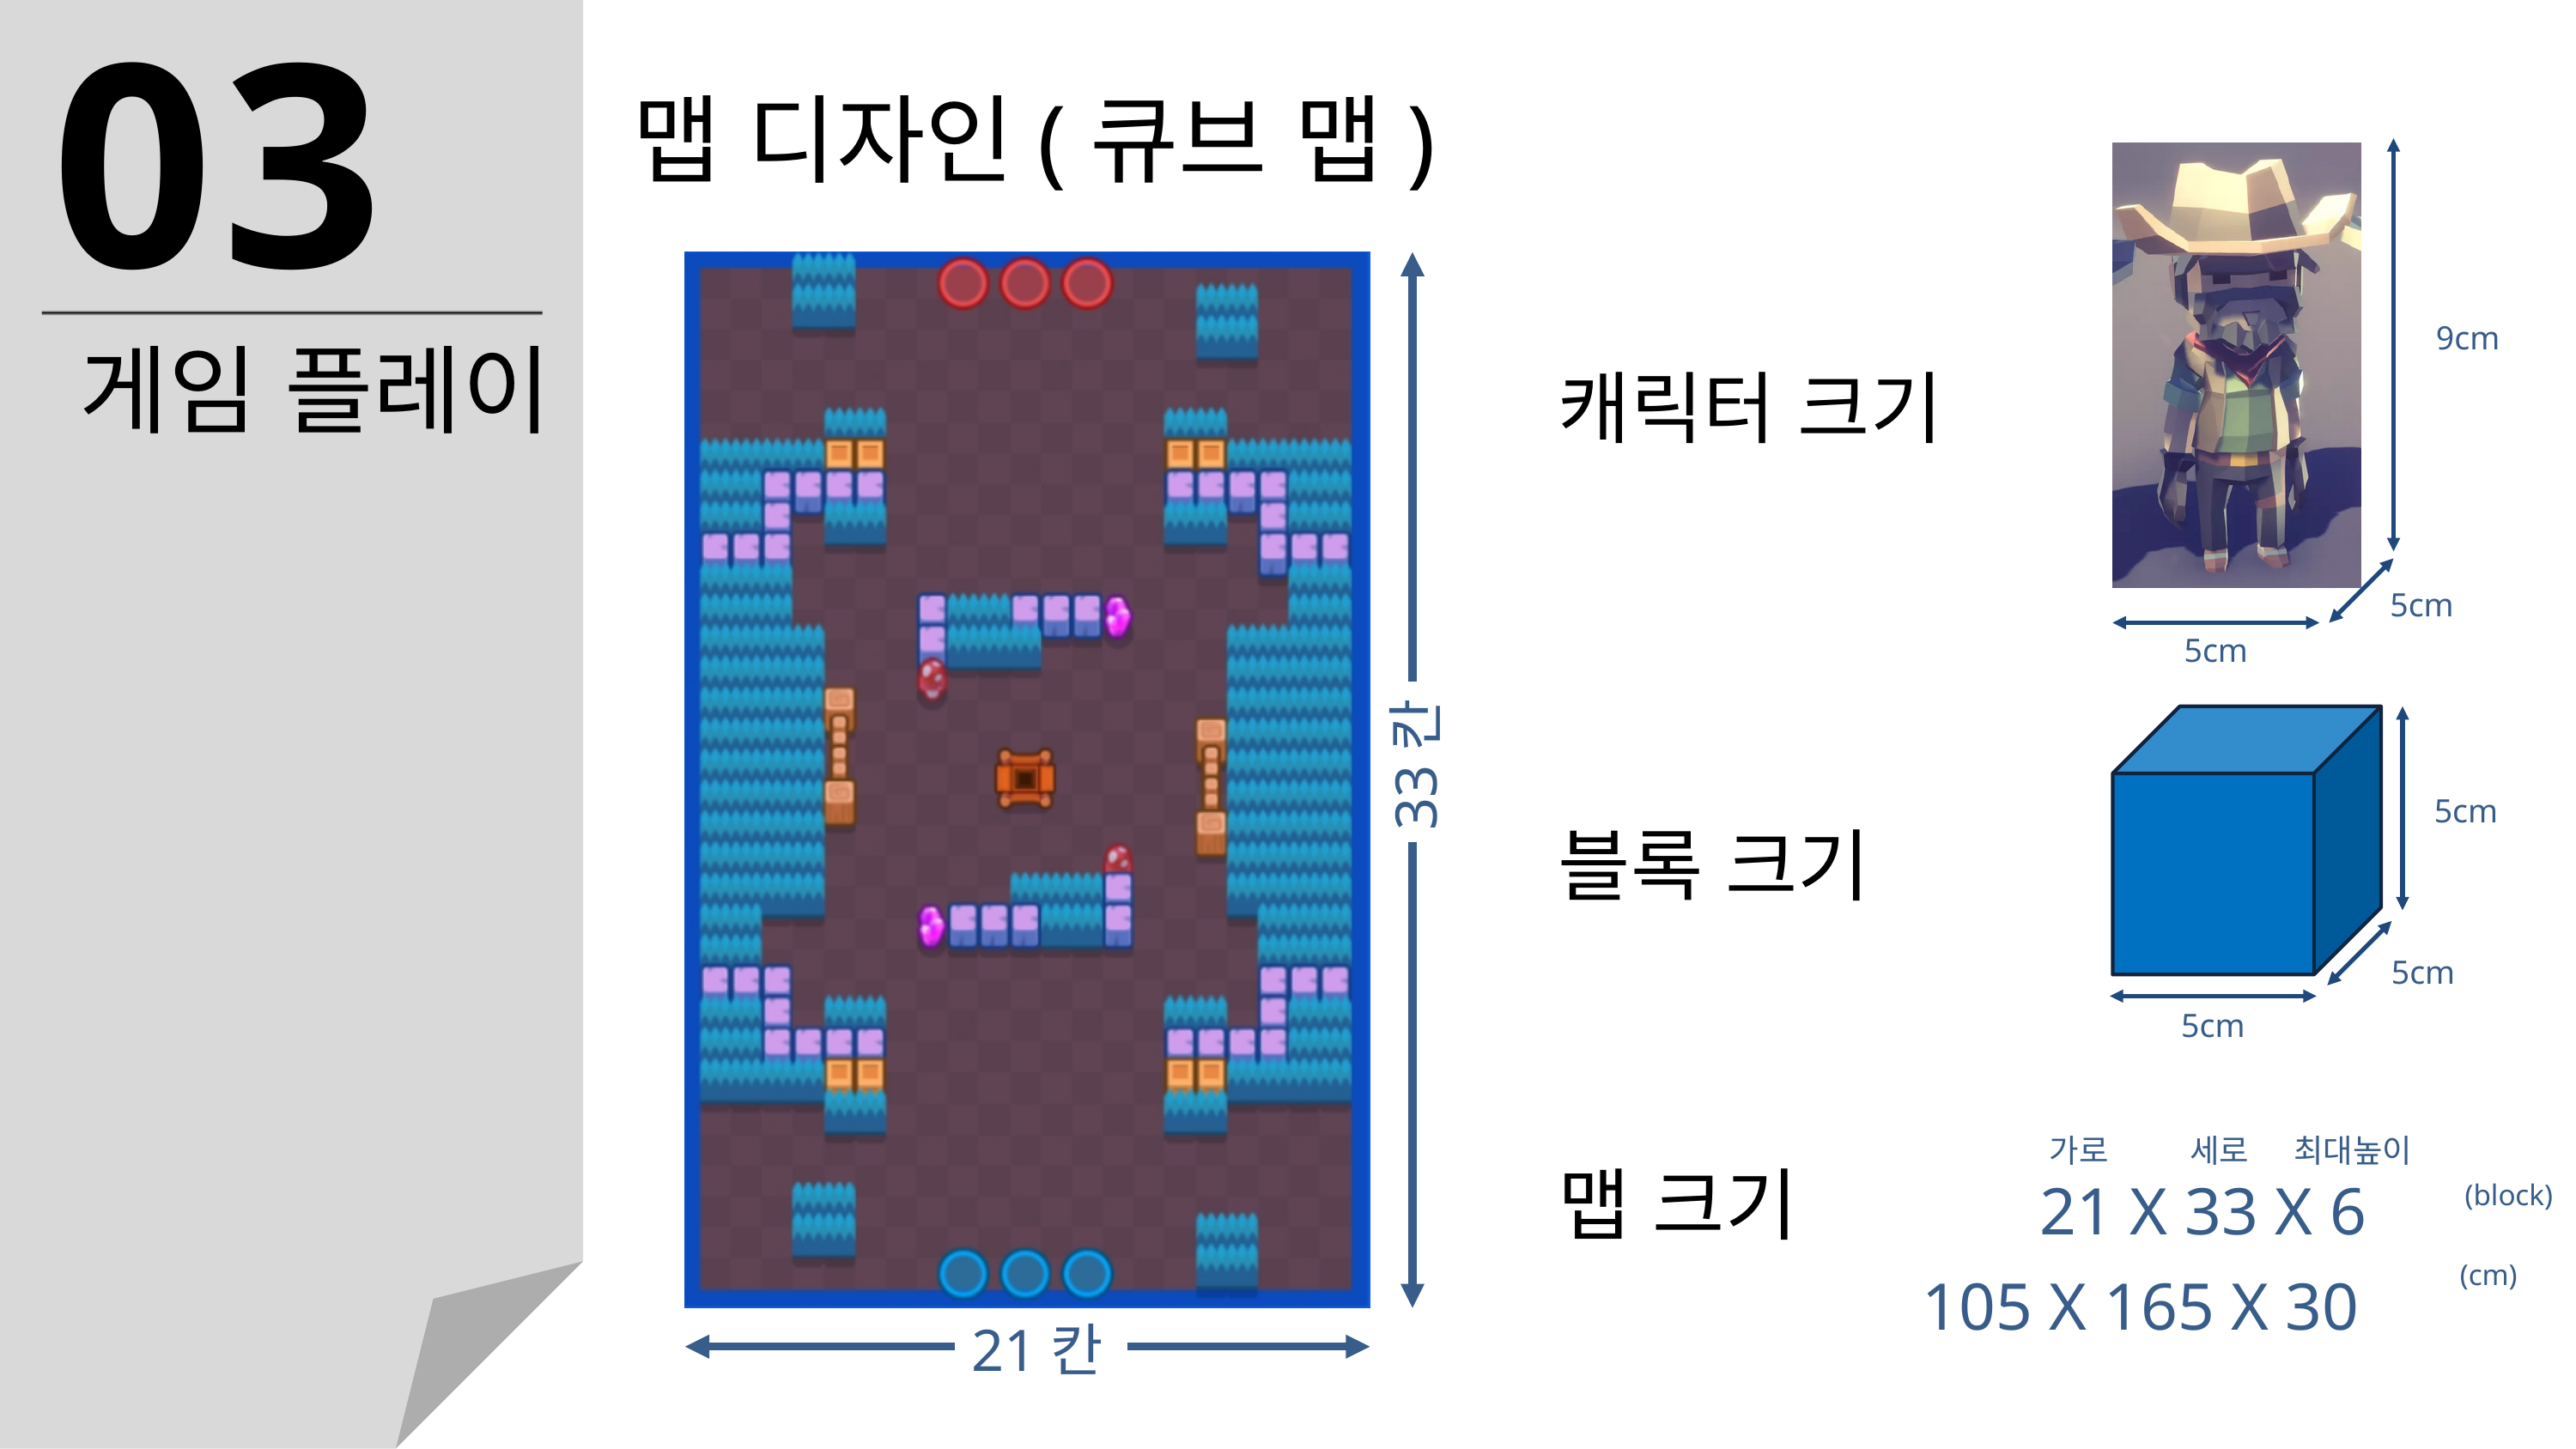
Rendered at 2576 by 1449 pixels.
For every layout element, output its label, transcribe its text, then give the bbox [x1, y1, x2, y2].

text_box 블록 크기 [1546, 809, 2105, 937]
text_box (cm) [2437, 1250, 2541, 1298]
text_box 5cm [2149, 1003, 2277, 1040]
text_box 105 X 165 X 30 [1810, 1259, 2472, 1355]
text_box 5cm [2397, 578, 2486, 618]
text_box 캐릭터 크기 [1546, 352, 2108, 478]
text_box 5cm [2152, 630, 2280, 664]
picture [2112, 142, 2362, 589]
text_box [2329, 558, 2394, 623]
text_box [40, 307, 543, 318]
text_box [2109, 706, 2530, 997]
text_box 맵 크기 [1546, 1149, 1956, 1276]
text_box [0, 0, 586, 1449]
text_box 03 [39, 323, 473, 360]
text_box 21 X 33 X 6 [1935, 1164, 2472, 1259]
picture [684, 252, 1370, 1307]
text_box 가로 세로 최대높이 [1956, 1124, 2506, 1165]
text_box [902, 722, 1960, 838]
text_box 03 [39, 0, 473, 308]
text_box 9cm [2403, 311, 2532, 352]
text_box 게임 플레이 [0, 323, 564, 439]
text_box (block) [2434, 1171, 2576, 1208]
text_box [684, 1307, 1370, 1424]
text_box 맵 디자인(큐브 맵) [619, 72, 1471, 188]
